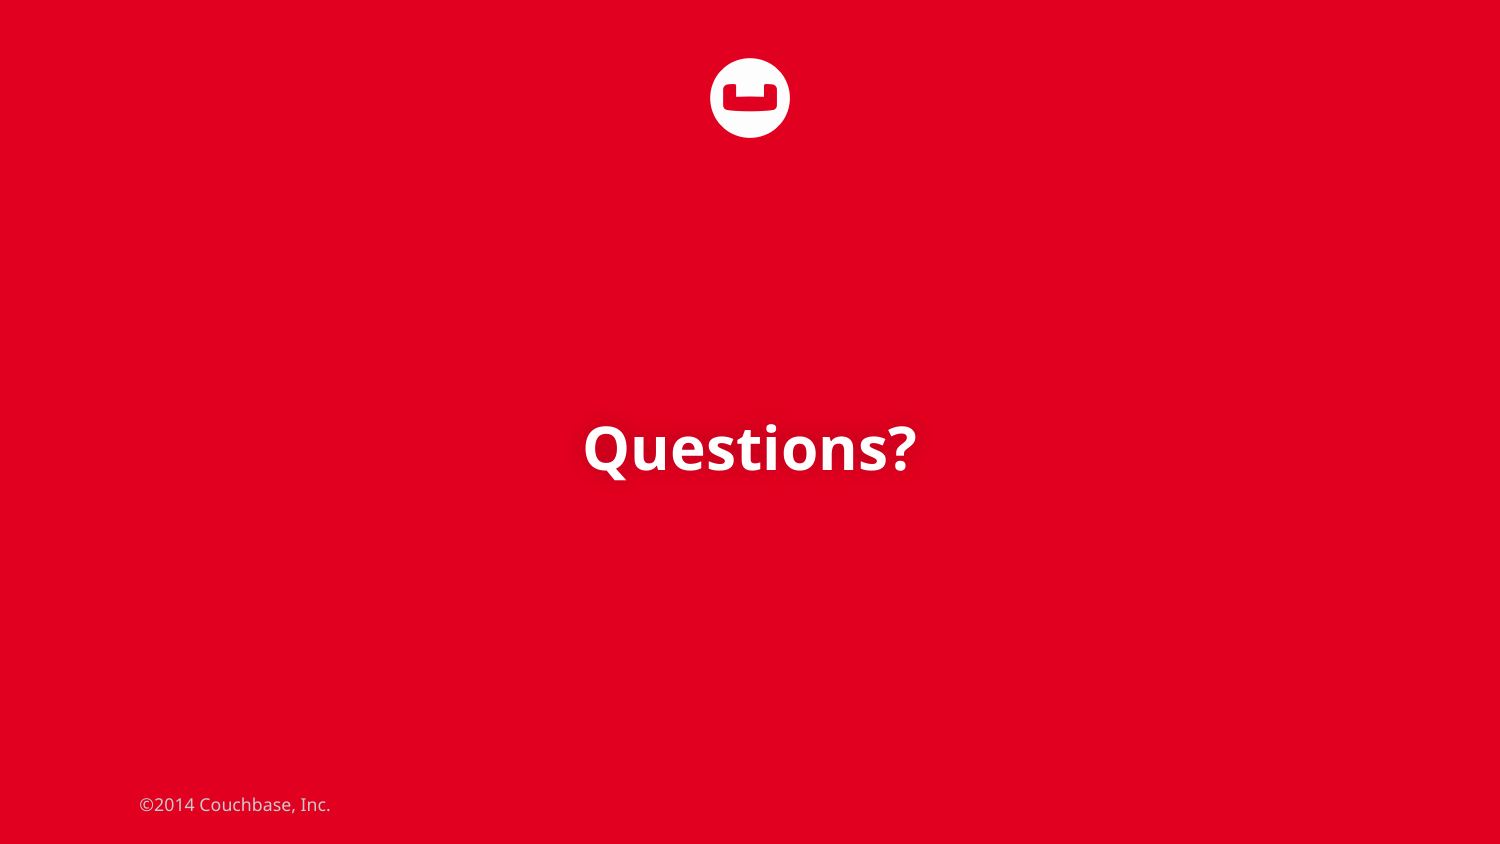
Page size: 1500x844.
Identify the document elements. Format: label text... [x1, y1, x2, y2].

title Questions? [112, 308, 1388, 490]
footer ©2014 Couchbase, Inc. [0, 782, 475, 828]
picture [709, 57, 791, 139]
